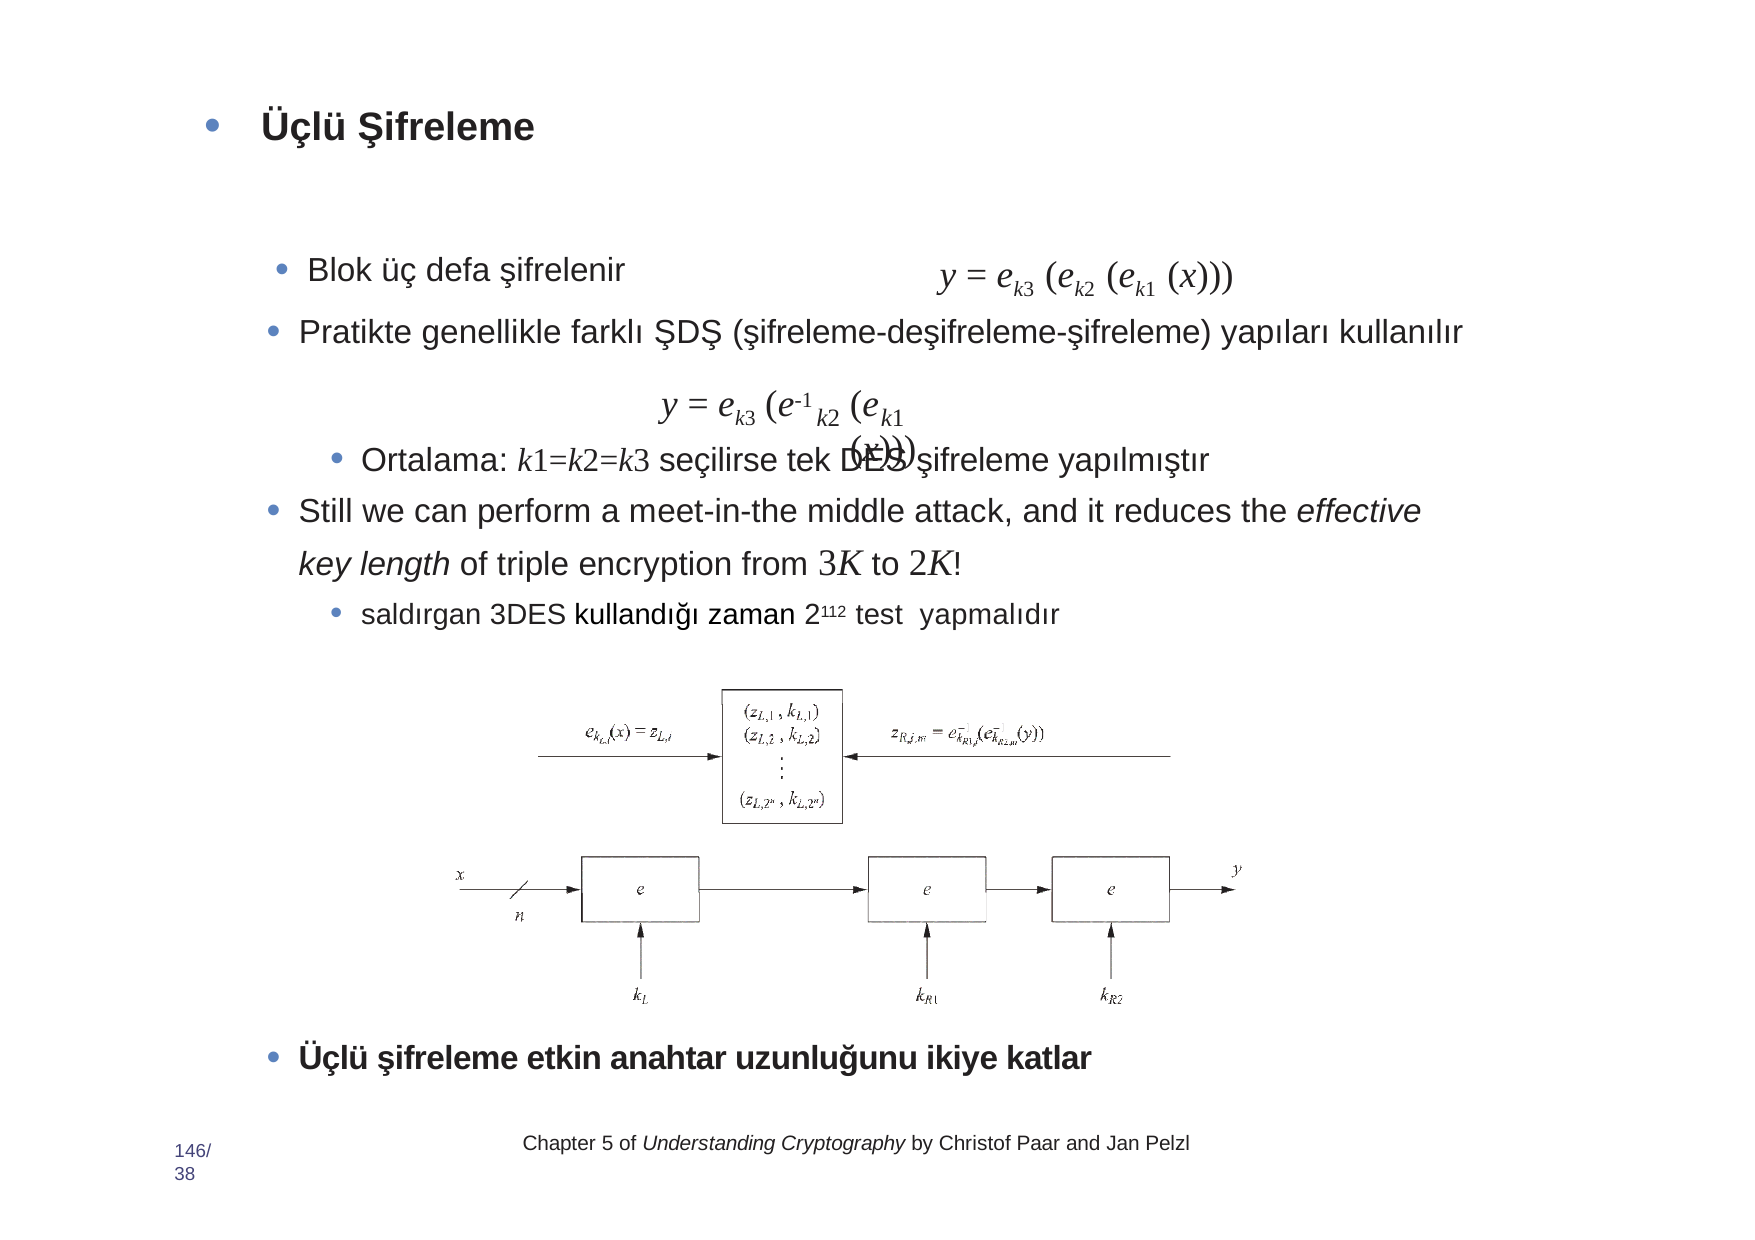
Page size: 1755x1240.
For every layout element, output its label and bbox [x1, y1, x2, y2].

footer [520, 1129, 1194, 1157]
slide_number [170, 1139, 224, 1164]
text_box [1100, 987, 1123, 1004]
text_box [264, 437, 1484, 657]
text_box [455, 856, 1242, 979]
text_box [202, 101, 589, 161]
text_box [659, 378, 981, 434]
text_box [538, 689, 1171, 824]
text_box [264, 1036, 1115, 1086]
text_box [515, 912, 524, 922]
text_box [264, 310, 1509, 360]
text_box [273, 248, 857, 298]
text_box [937, 250, 1239, 306]
text_box [633, 987, 648, 1004]
text_box [916, 987, 938, 1004]
